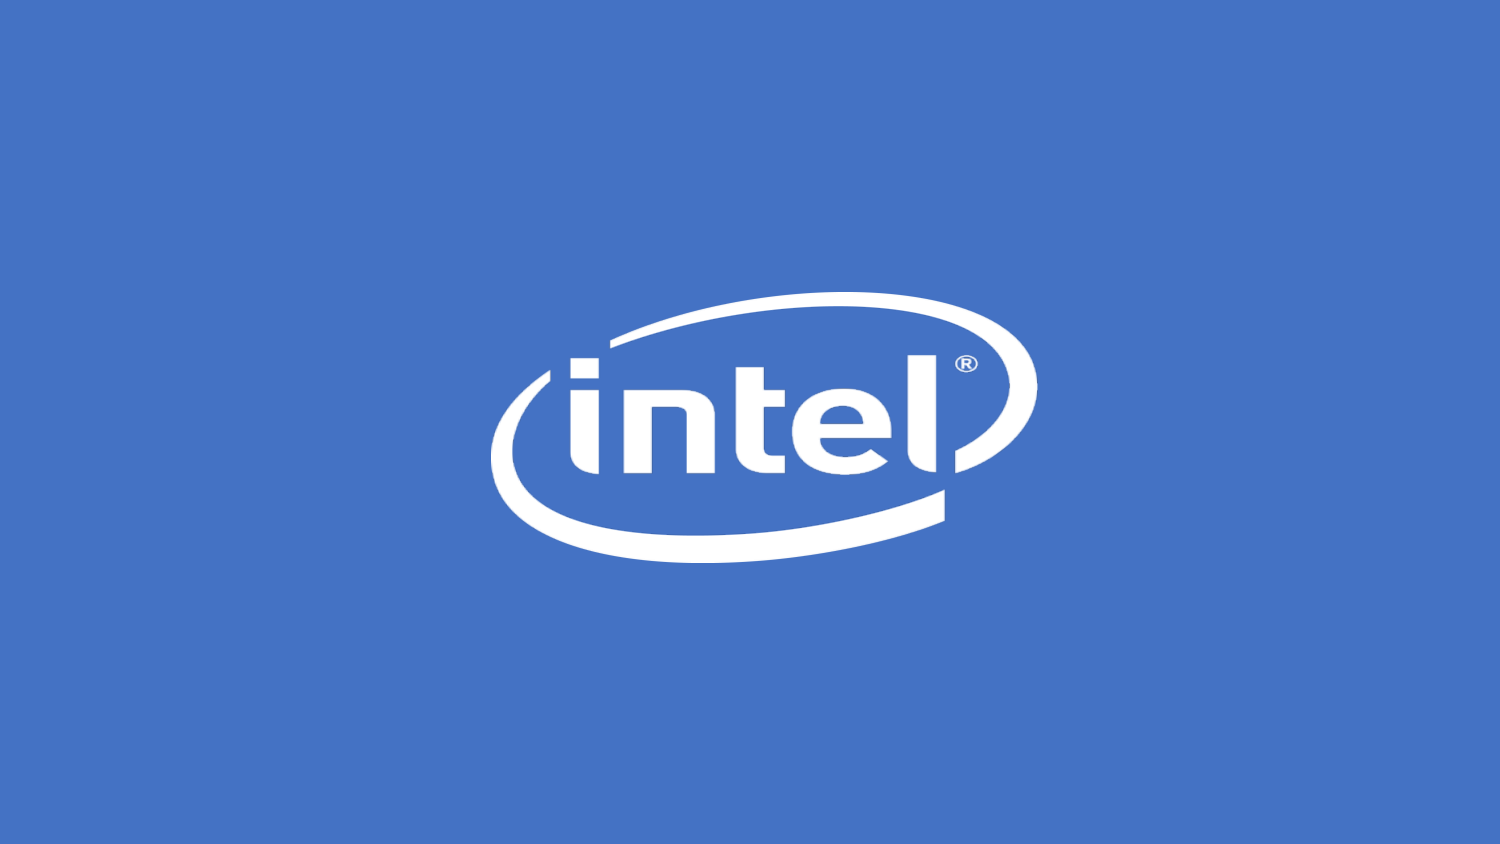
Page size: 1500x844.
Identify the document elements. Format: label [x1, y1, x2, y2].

picture [491, 292, 1062, 563]
